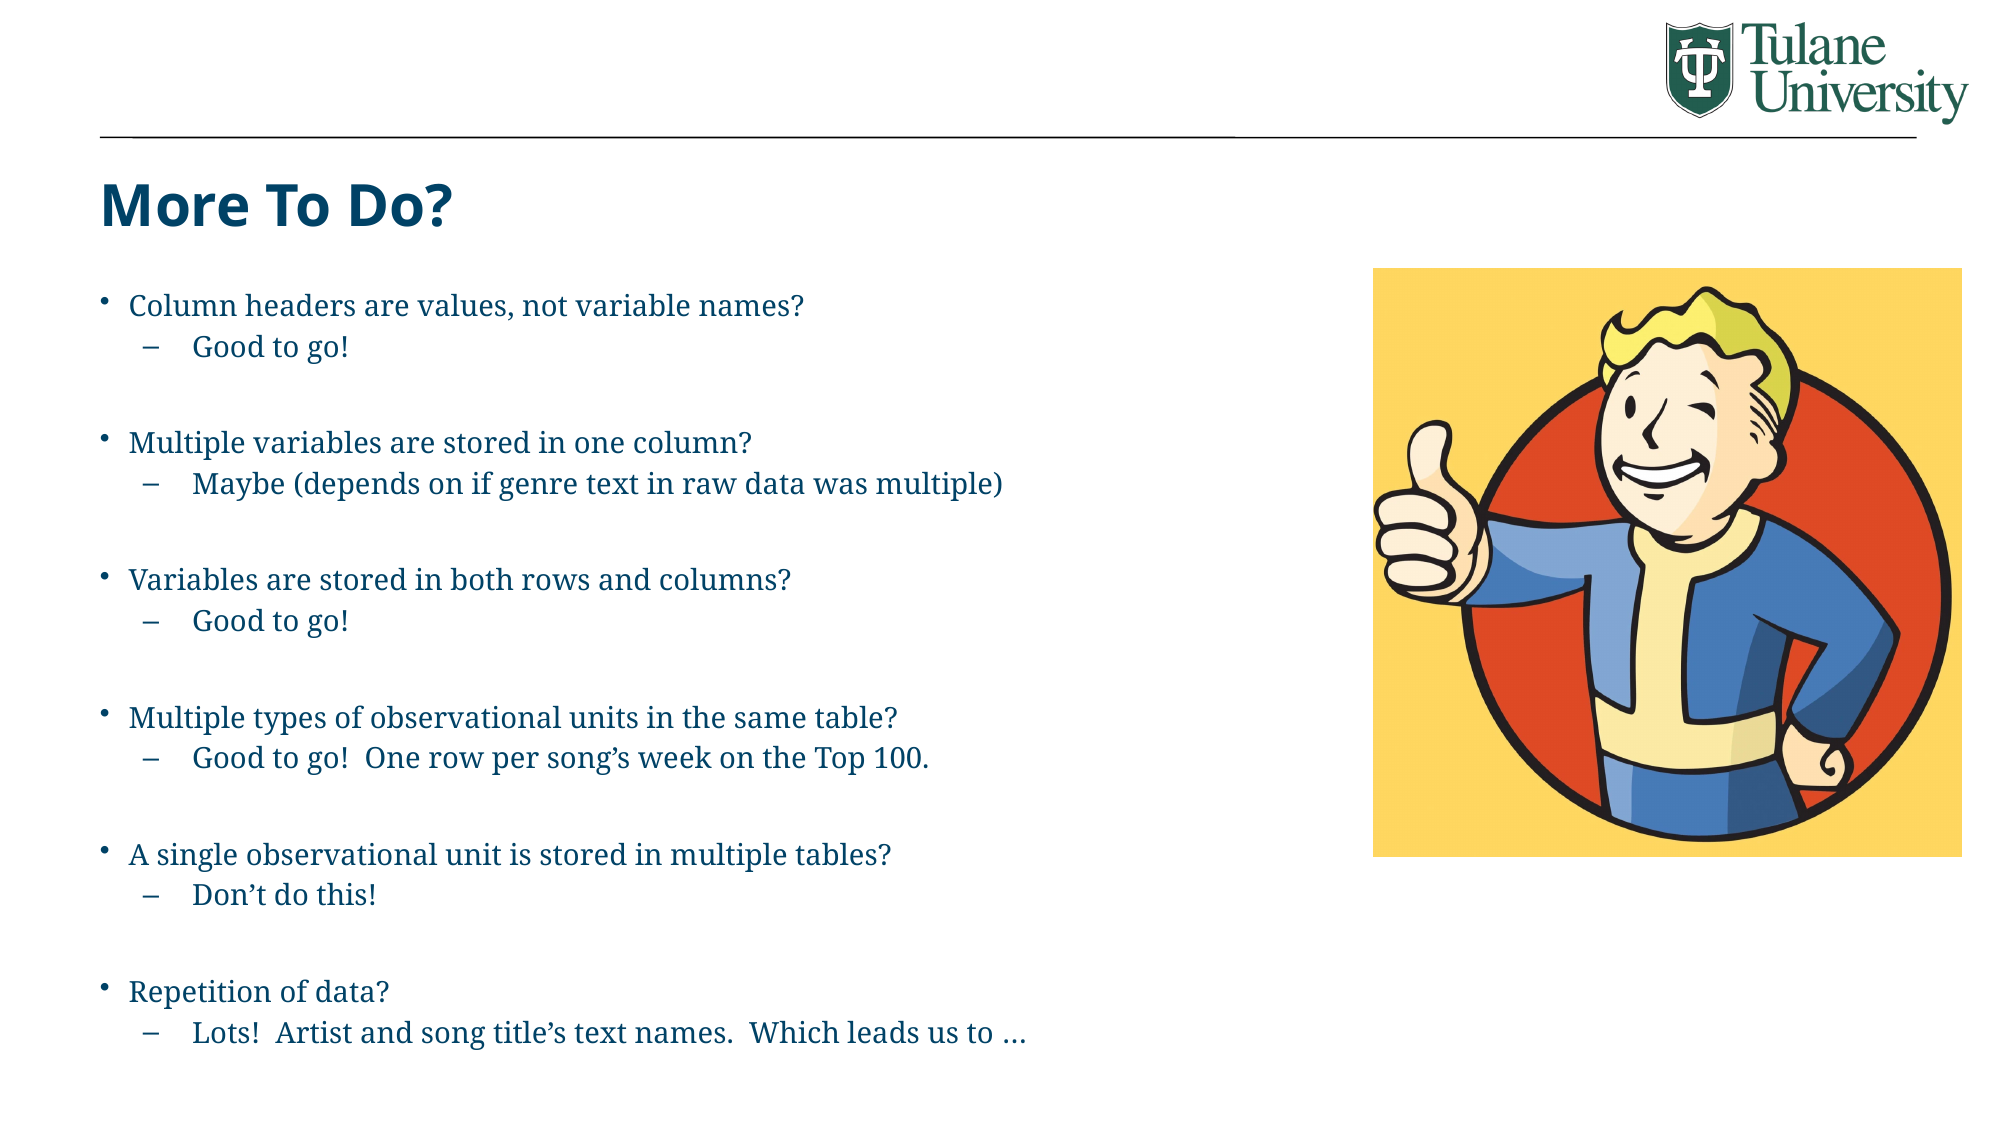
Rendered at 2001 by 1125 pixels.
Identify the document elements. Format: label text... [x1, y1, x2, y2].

picture [1666, 22, 1969, 136]
title More To Do? [99, 167, 1901, 238]
picture [1373, 268, 1962, 857]
list Column headers are values, not variable names? Good to go! Multiple variables are stored in one column? Maybe (depends on if genre text in raw data was multiple) Variables are stored in both rows and columns? Good to go! Multiple types of observational units in the same table? Good to go! One row per song’s week on the Top 100. A single observational unit is stored in multiple tables? Don’t do this! Repetition of data? Lots! Artist and song title’s text names. Which leads us to … [99, 287, 1576, 1058]
